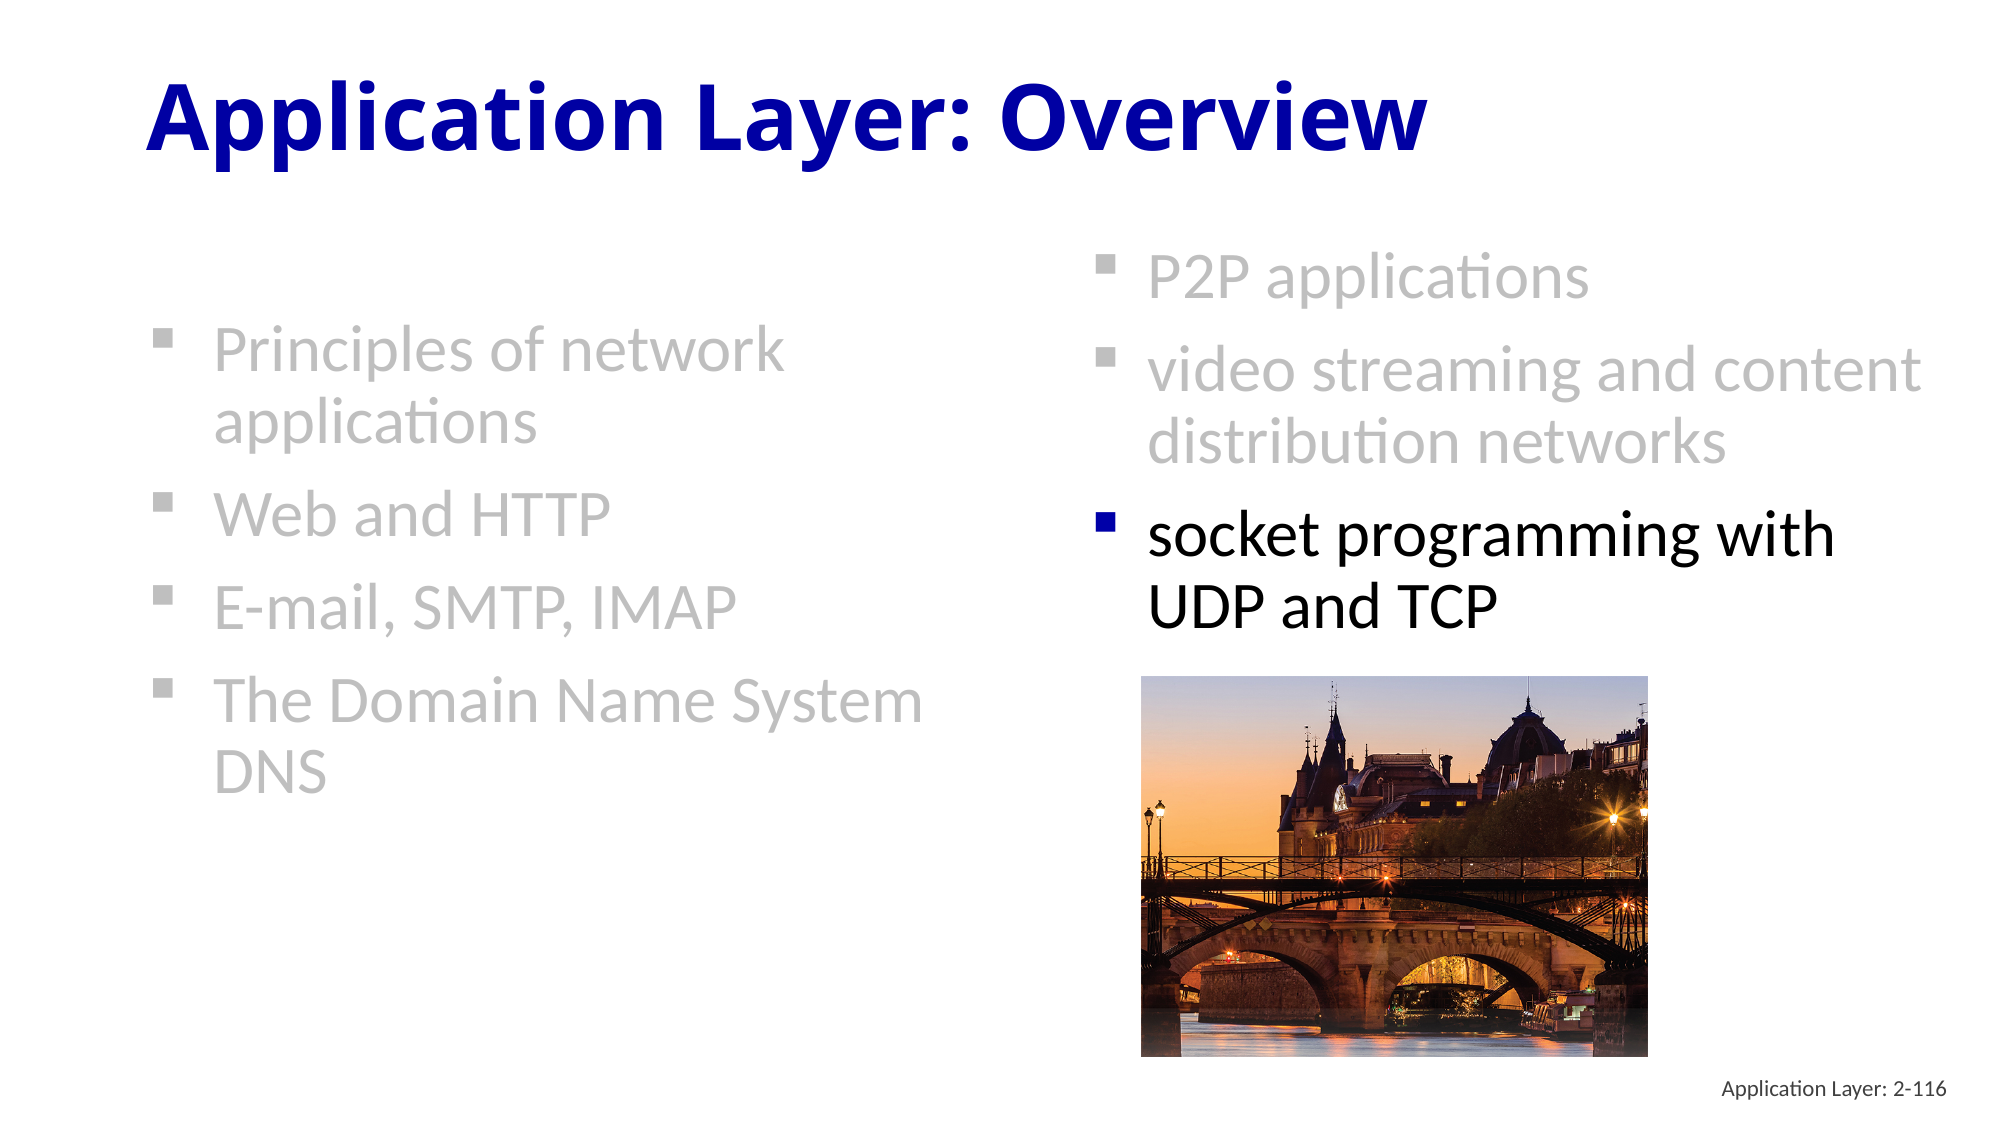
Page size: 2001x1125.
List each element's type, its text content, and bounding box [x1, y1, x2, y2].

title Application Layer: Overview [131, 47, 1856, 195]
picture [1141, 676, 1648, 1057]
slide_number Application Layer: 2-116 [1512, 1056, 1963, 1117]
text_box Principles of network applications Web and HTTP E-mail, SMTP, IMAP The Domain Name System DNS [132, 306, 1004, 1021]
text_box P2P applications video streaming and content distribution networks socket programming with UDP and TCP [1075, 233, 1963, 1021]
